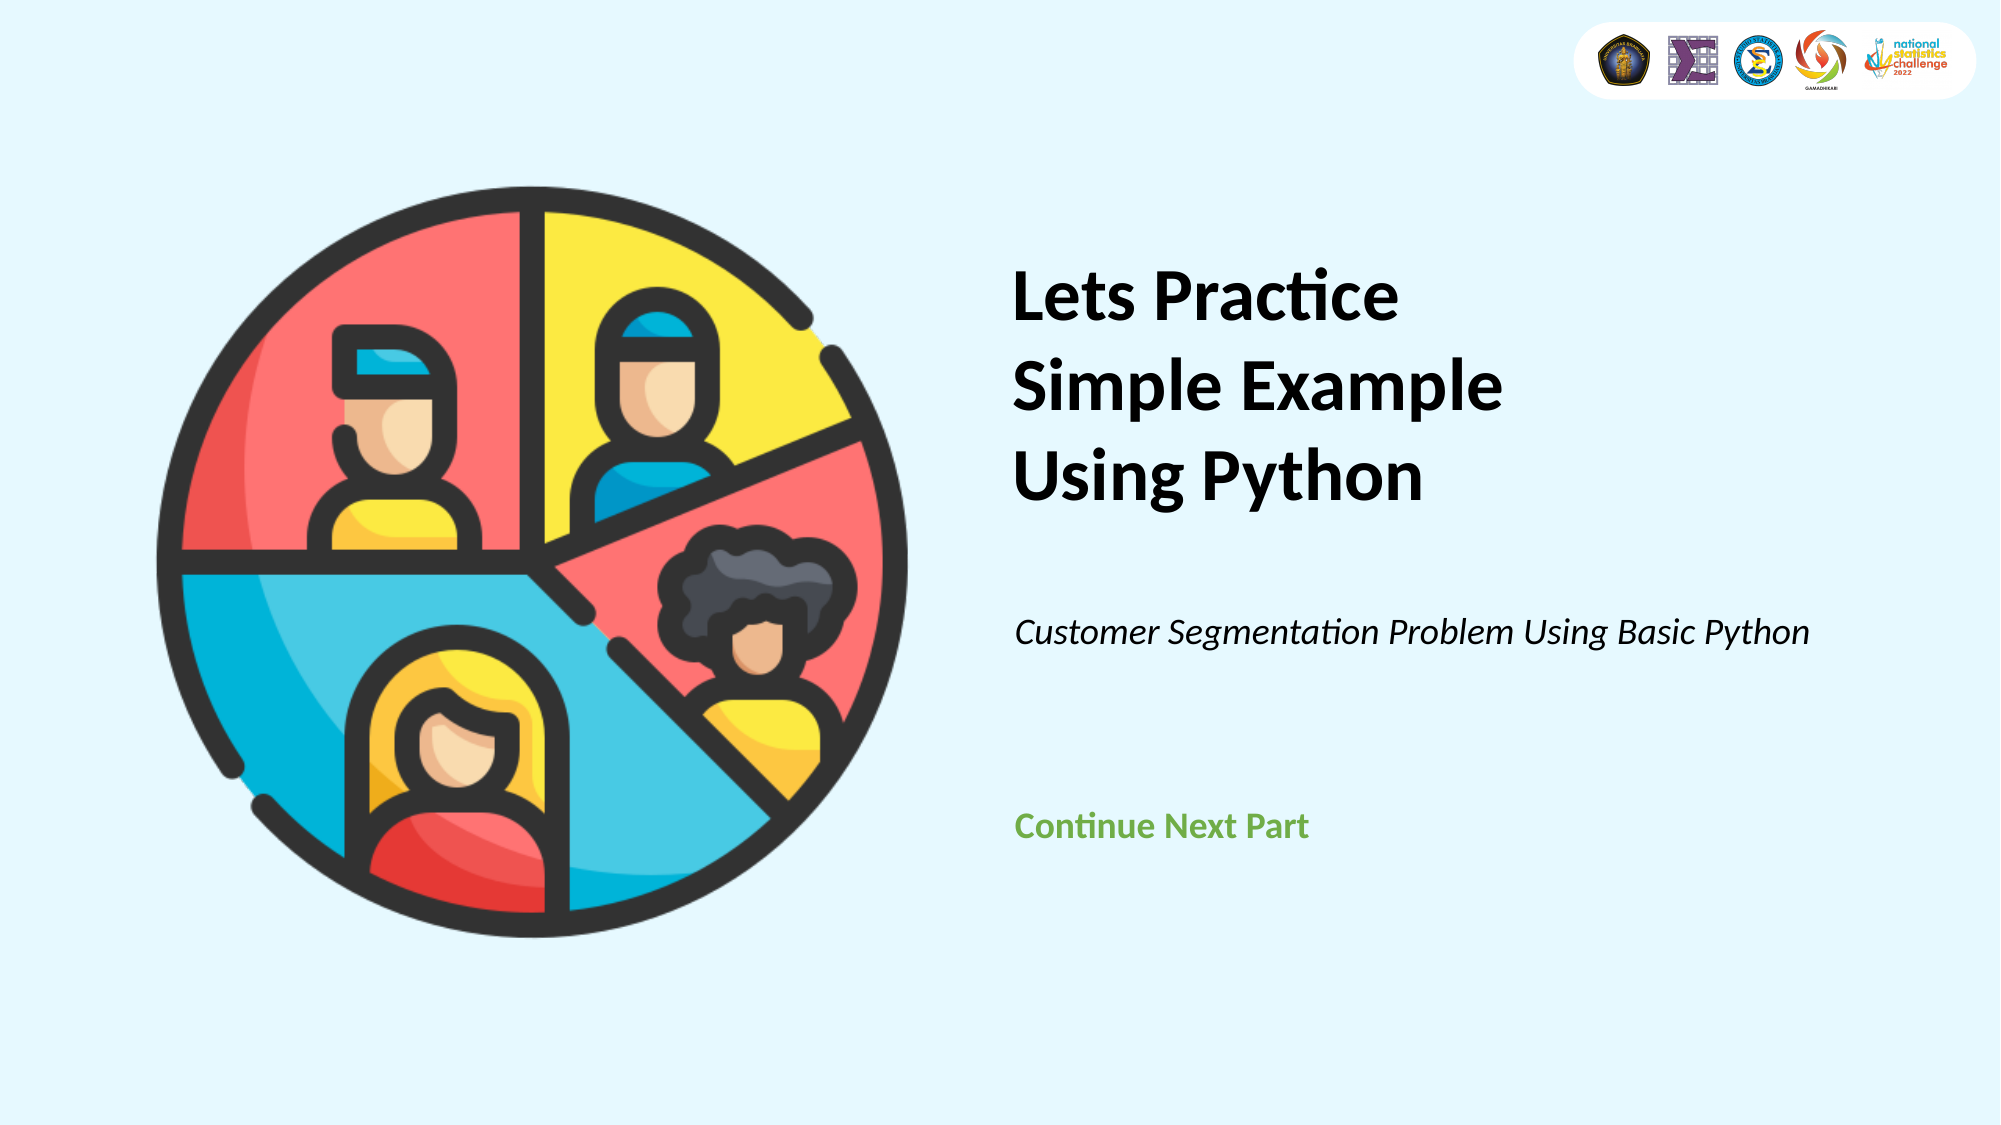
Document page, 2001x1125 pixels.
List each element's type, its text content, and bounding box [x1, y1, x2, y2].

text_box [1573, 21, 1977, 100]
picture [132, 162, 934, 963]
text_box Continue Next Part [999, 793, 1328, 854]
text_box Lets Practice Simple Example Using Python [997, 237, 1525, 523]
text_box Customer Segmentation Problem Using Basic Python [999, 599, 1840, 660]
